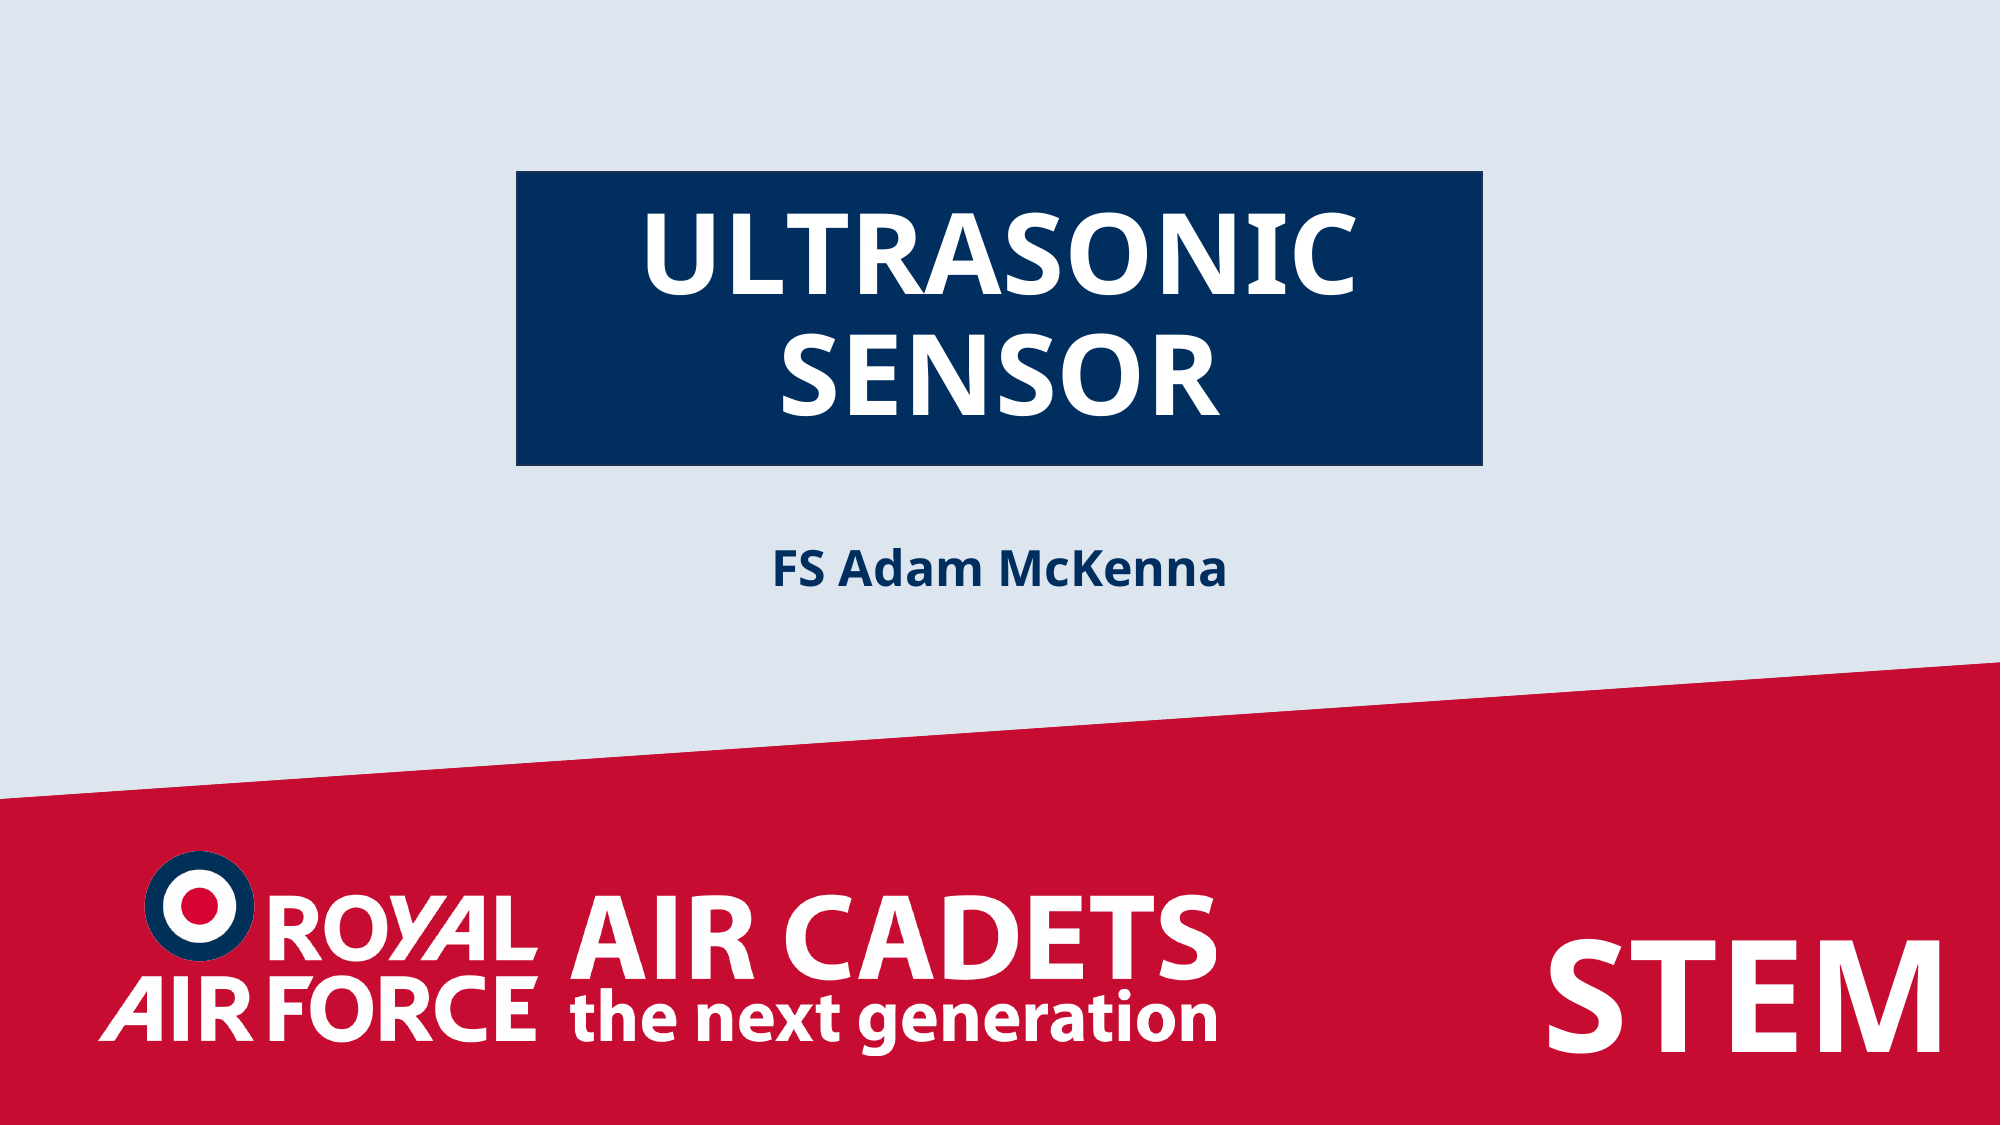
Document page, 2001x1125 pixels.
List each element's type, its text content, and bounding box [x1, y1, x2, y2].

text_box FS Adam McKenna [685, 499, 1315, 605]
picture [97, 851, 1216, 1056]
text_box ULTRASONIC SENSOR [516, 171, 1483, 466]
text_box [0, 662, 2000, 1125]
